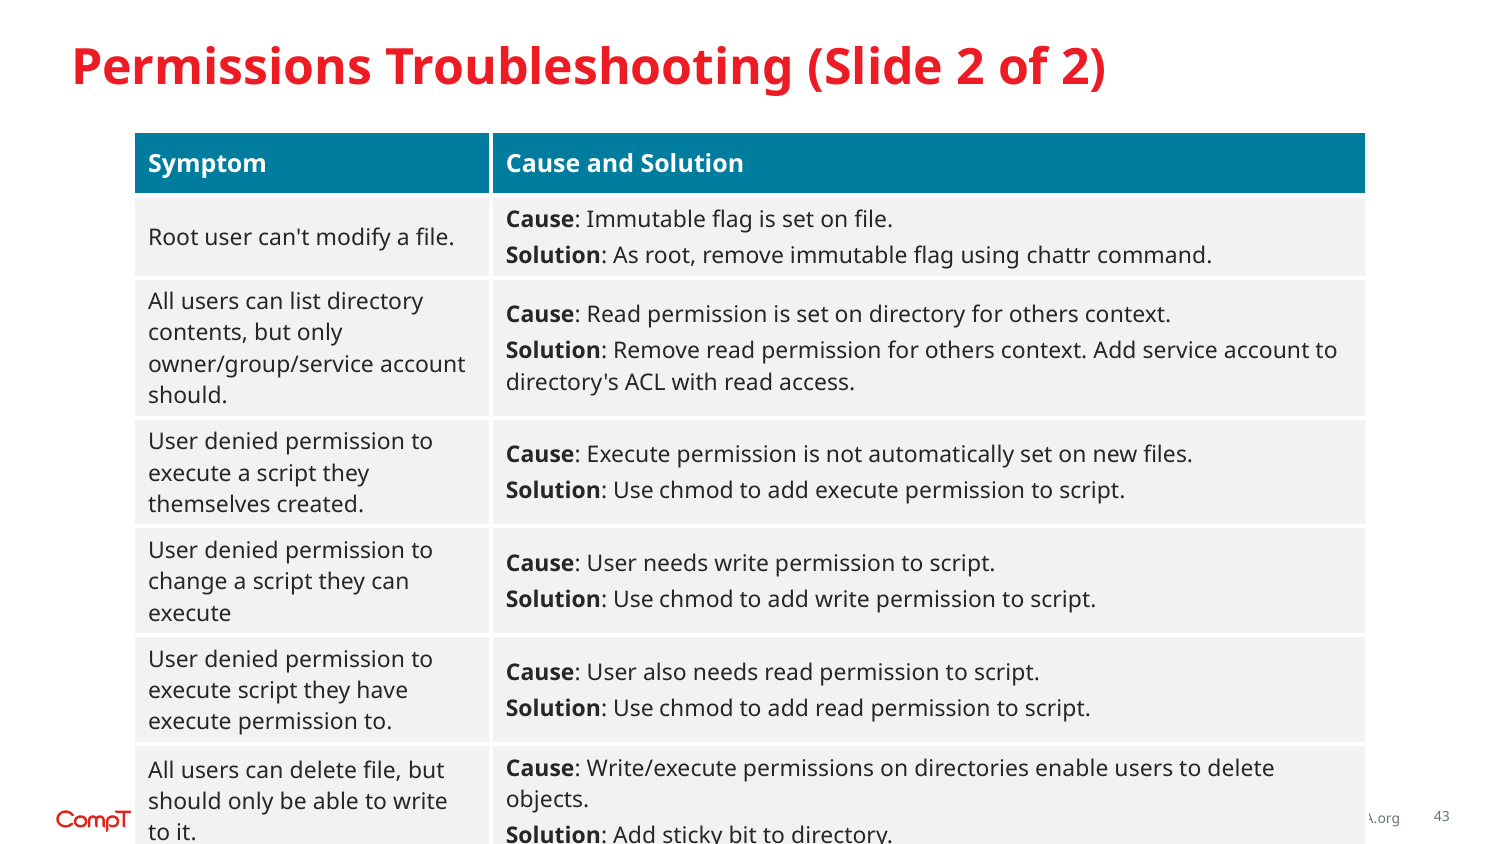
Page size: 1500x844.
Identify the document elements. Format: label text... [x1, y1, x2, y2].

table_cell All users can list directory contents, but only owner/group/service account should. [135, 280, 489, 416]
table_cell Cause: Immutable flag is set on file. Solution: As root, remove immutable flag using chattr command. [493, 198, 1365, 276]
table_cell User denied permission to execute a script they themselves created. [135, 420, 489, 524]
table_cell User denied permission to execute script they have execute permission to. [135, 637, 489, 742]
table_cell Cause: Execute permission is not automatically set on new files. Solution: Use chmod to add execute permission to script. [493, 420, 1365, 524]
table_cell Root user can't modify a file. [135, 198, 489, 276]
table_cell Cause: Write/execute permissions on directories enable users to delete objects. Solution: Add sticky bit to directory. [493, 746, 1365, 844]
table_cell All users can delete file, but should only be able to write to it. [135, 746, 489, 844]
slide_number 43 [1407, 800, 1450, 835]
table_header Symptom [135, 133, 489, 193]
table_cell Cause: Read permission is set on directory for others context. Solution: Remove read permission for others context. Add service account to directory's ACL with read access. [493, 280, 1365, 416]
title Permissions Troubleshooting (Slide 2 of 2) [56, 12, 1444, 117]
table_cell Cause: User also needs read permission to script. Solution: Use chmod to add read permission to script. [493, 637, 1365, 742]
table_cell User denied permission to change a script they can execute [135, 528, 489, 633]
table_header Cause and Solution [493, 133, 1365, 193]
table_cell Cause: User needs write permission to script. Solution: Use chmod to add write permission to script. [493, 528, 1365, 633]
